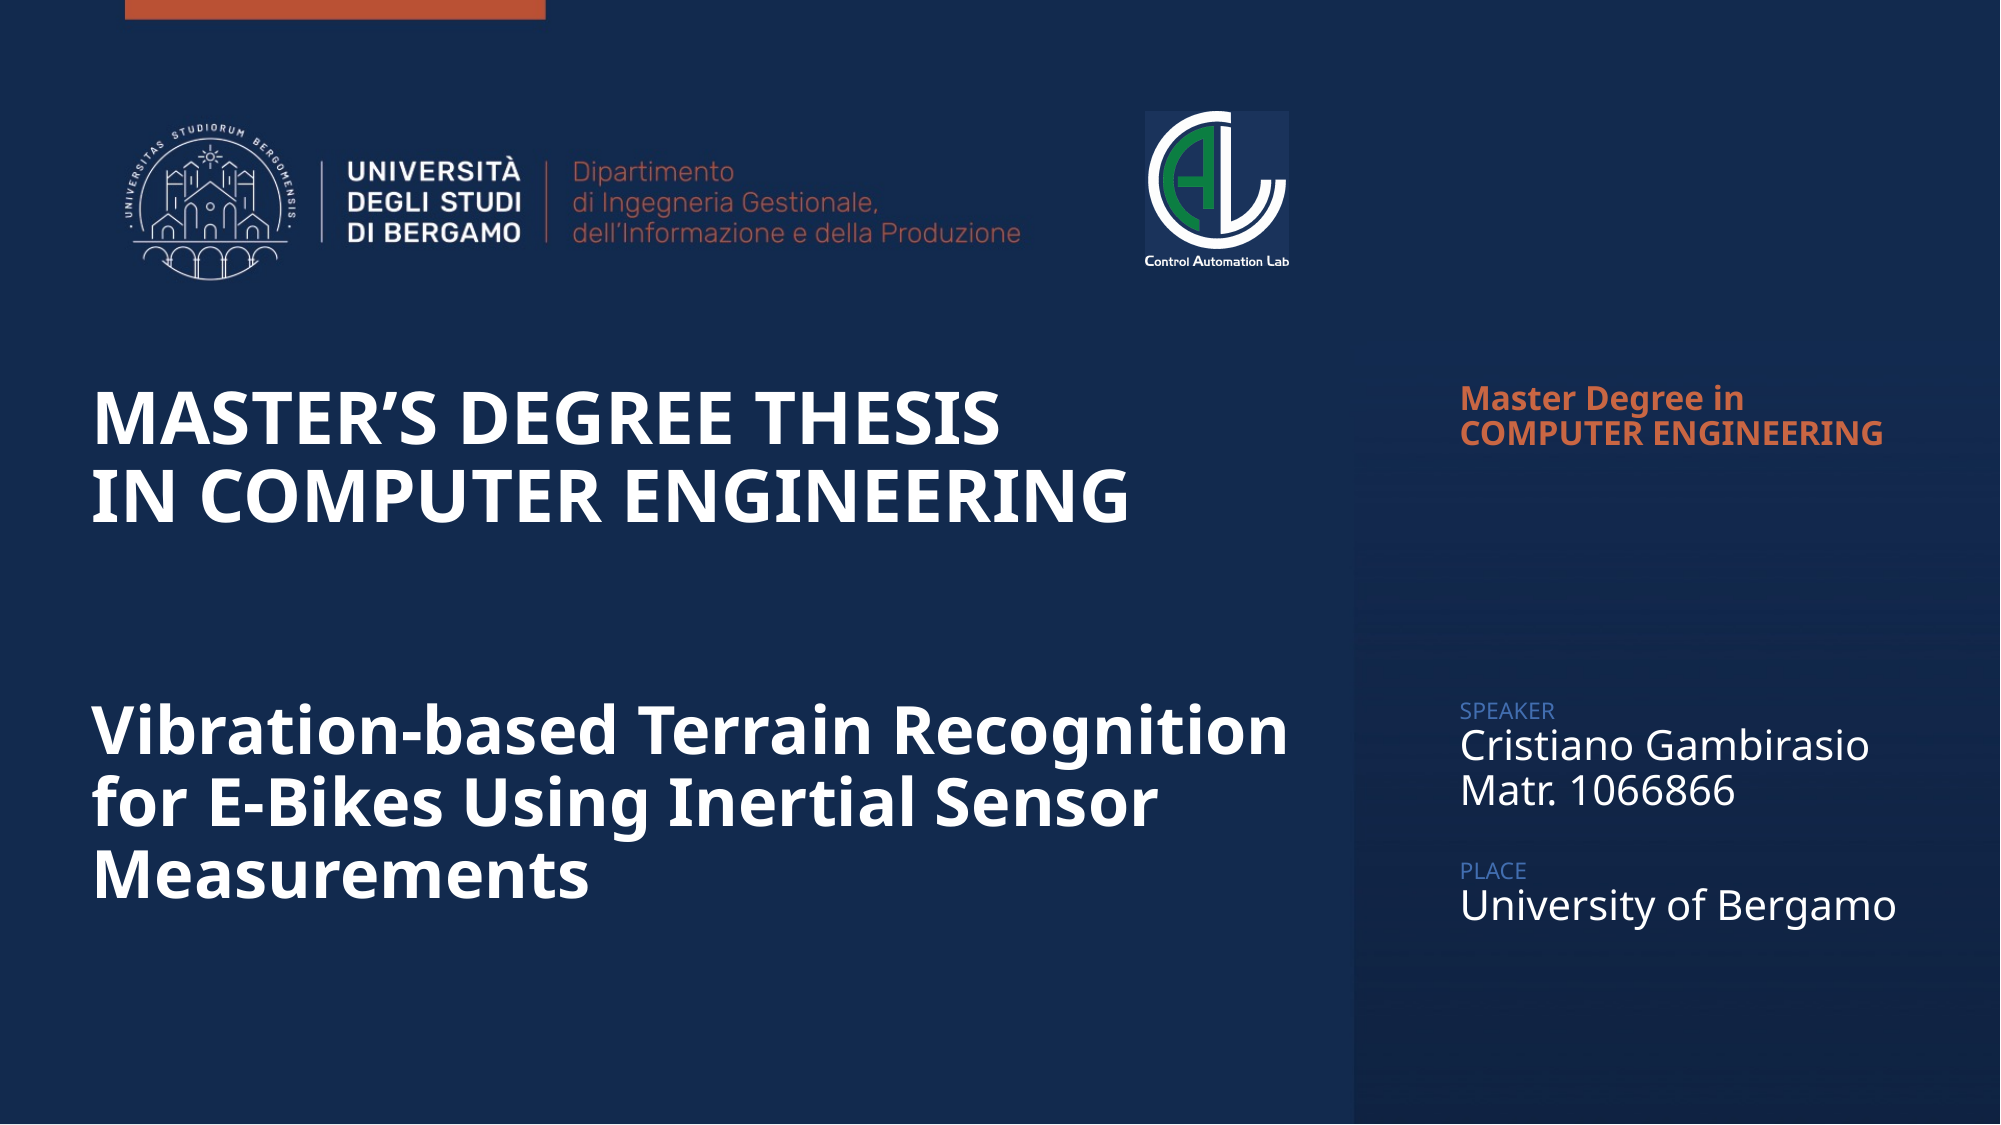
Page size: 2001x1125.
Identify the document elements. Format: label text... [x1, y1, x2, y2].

picture [1144, 111, 1289, 266]
title MASTER’S DEGREE THESIS IN COMPUTER ENGINEERING [77, 373, 1309, 577]
text_box Vibration-based Terrain Recognition for E-Bikes Using Inertial Sensor Measurements [77, 689, 1309, 921]
text_box SPEAKER Cristiano Gambirasio Matr. 1066866 PLACE University of Bergamo [1444, 692, 1979, 1045]
text_box Master Degree in COMPUTER ENGINEERING [1444, 373, 1979, 552]
